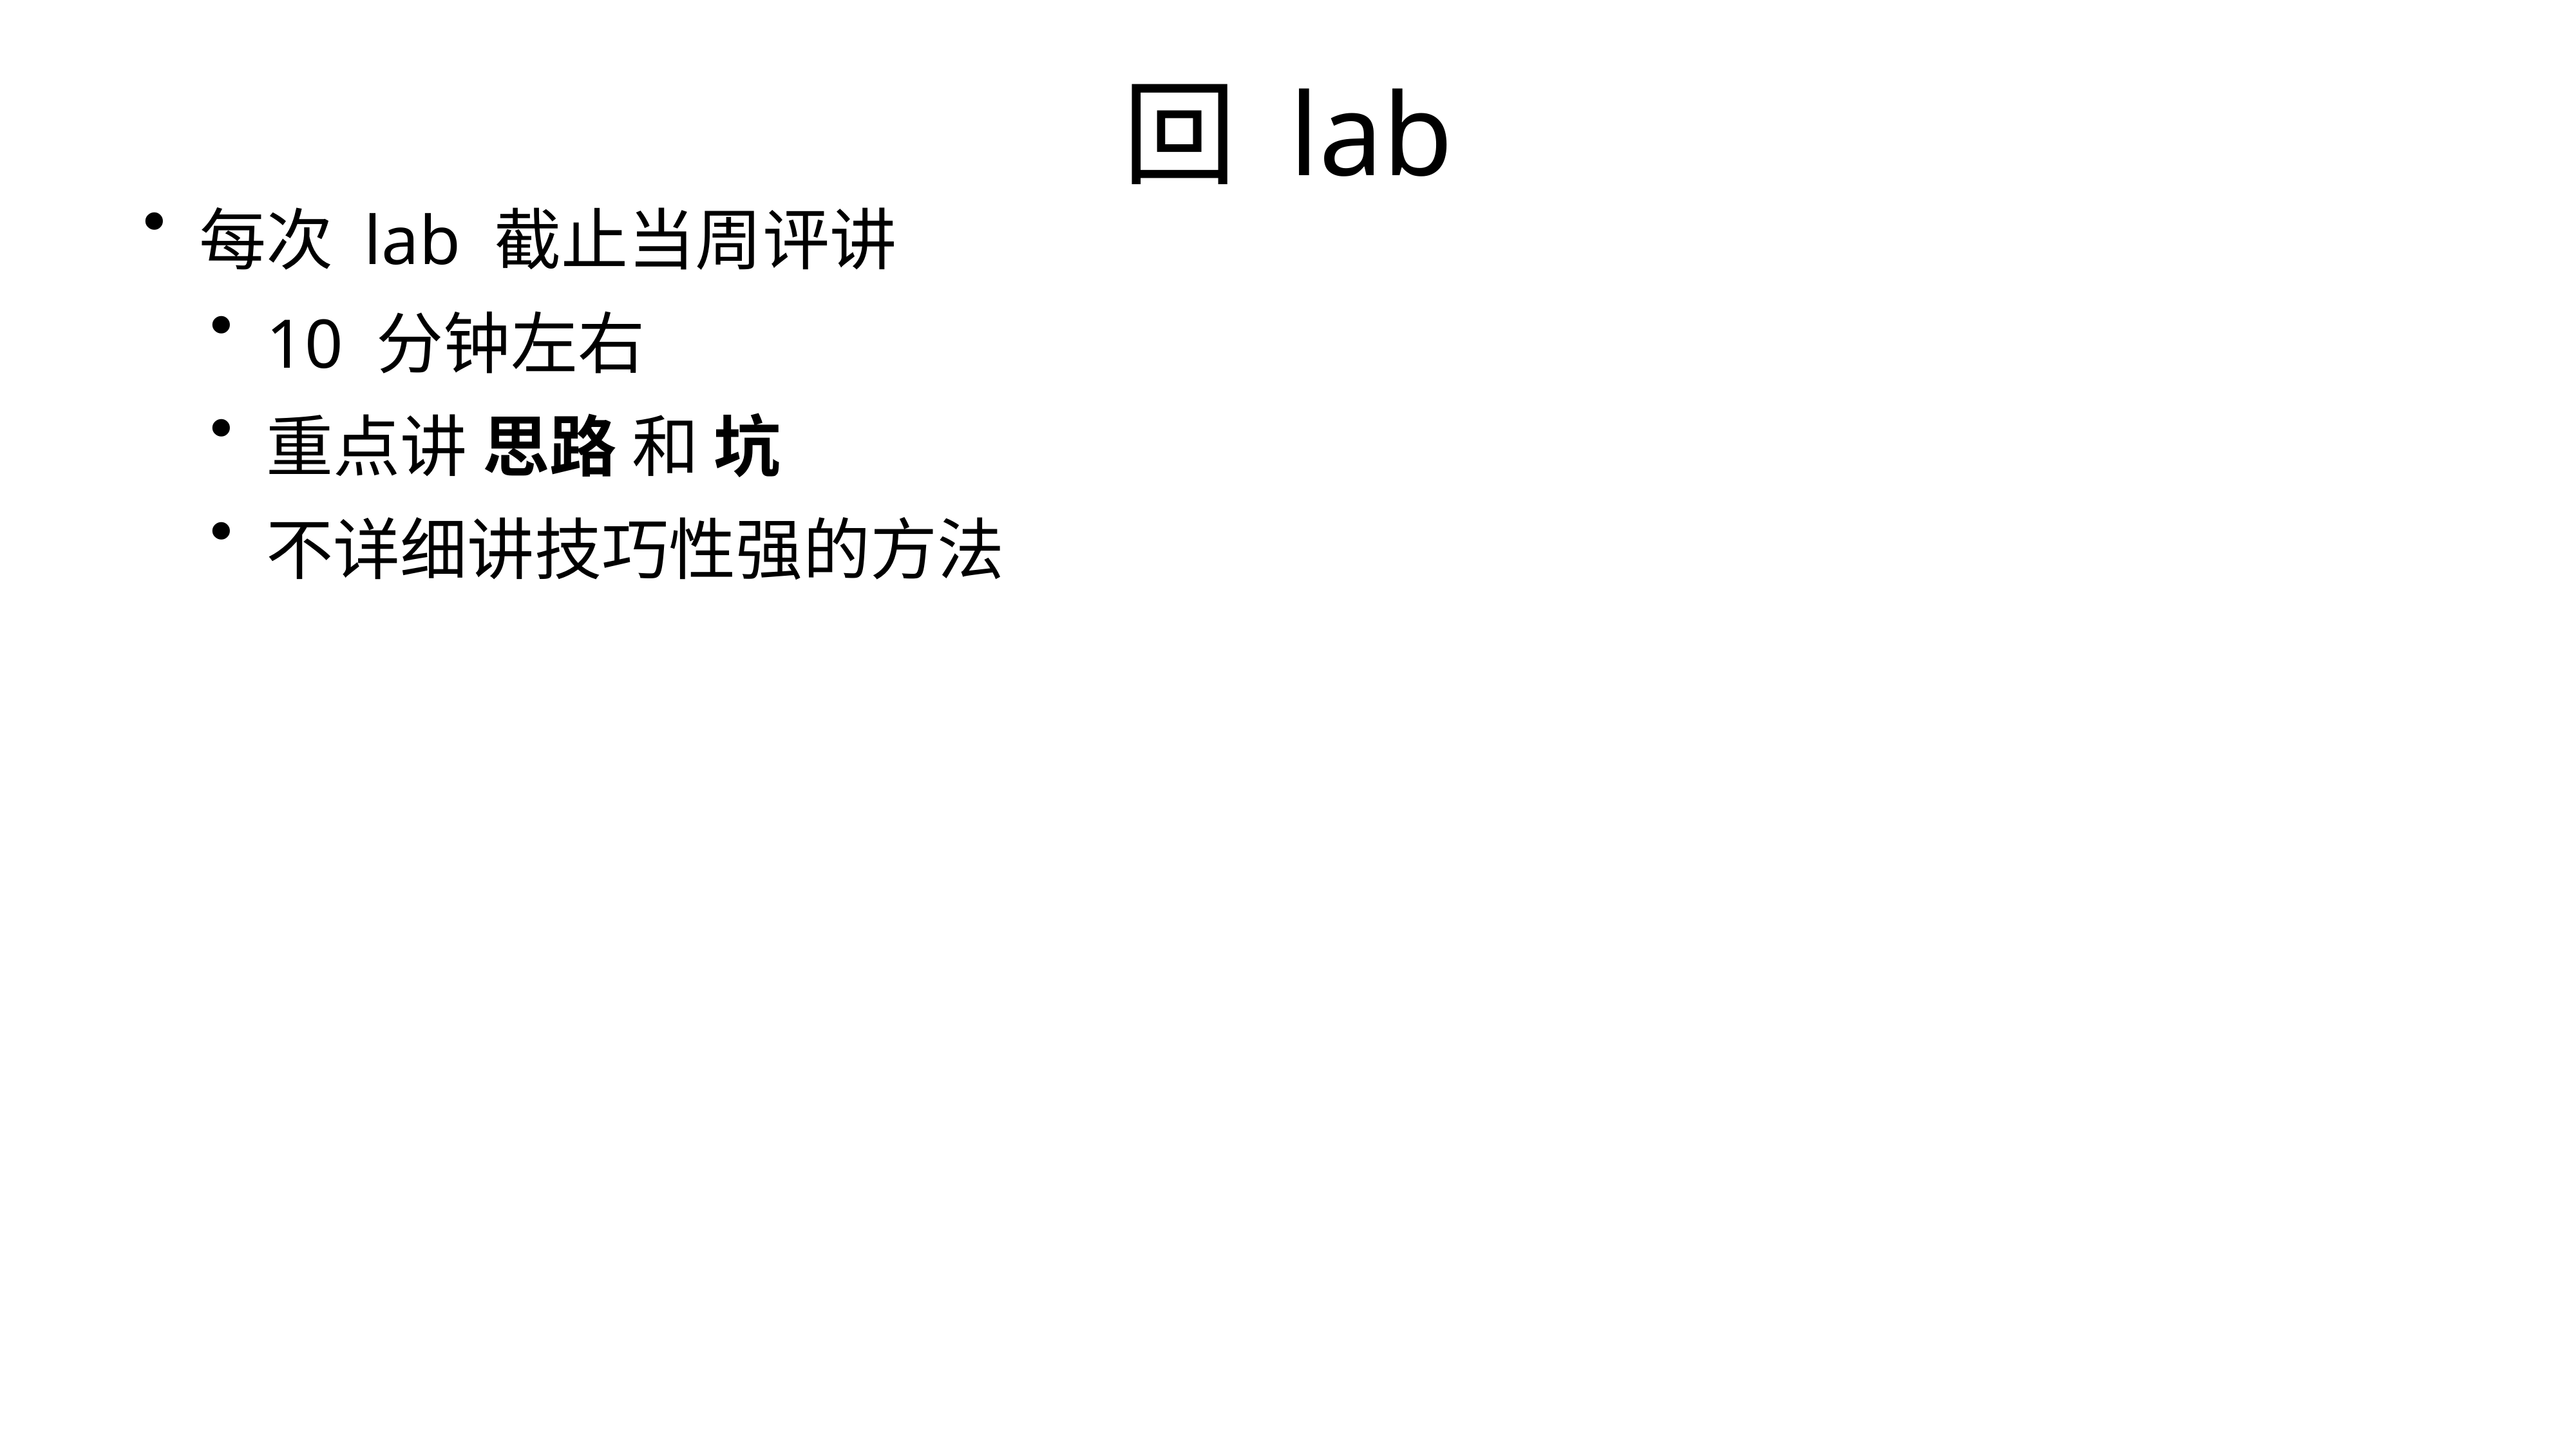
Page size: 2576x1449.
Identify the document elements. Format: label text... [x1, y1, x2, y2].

text_box 回 lab [1117, 56, 1459, 204]
text_box 每次 lab 截止当周评讲 10 分钟左右 重点讲 思路 和 坑 不详细讲技巧性强的方法 [137, 240, 1010, 585]
